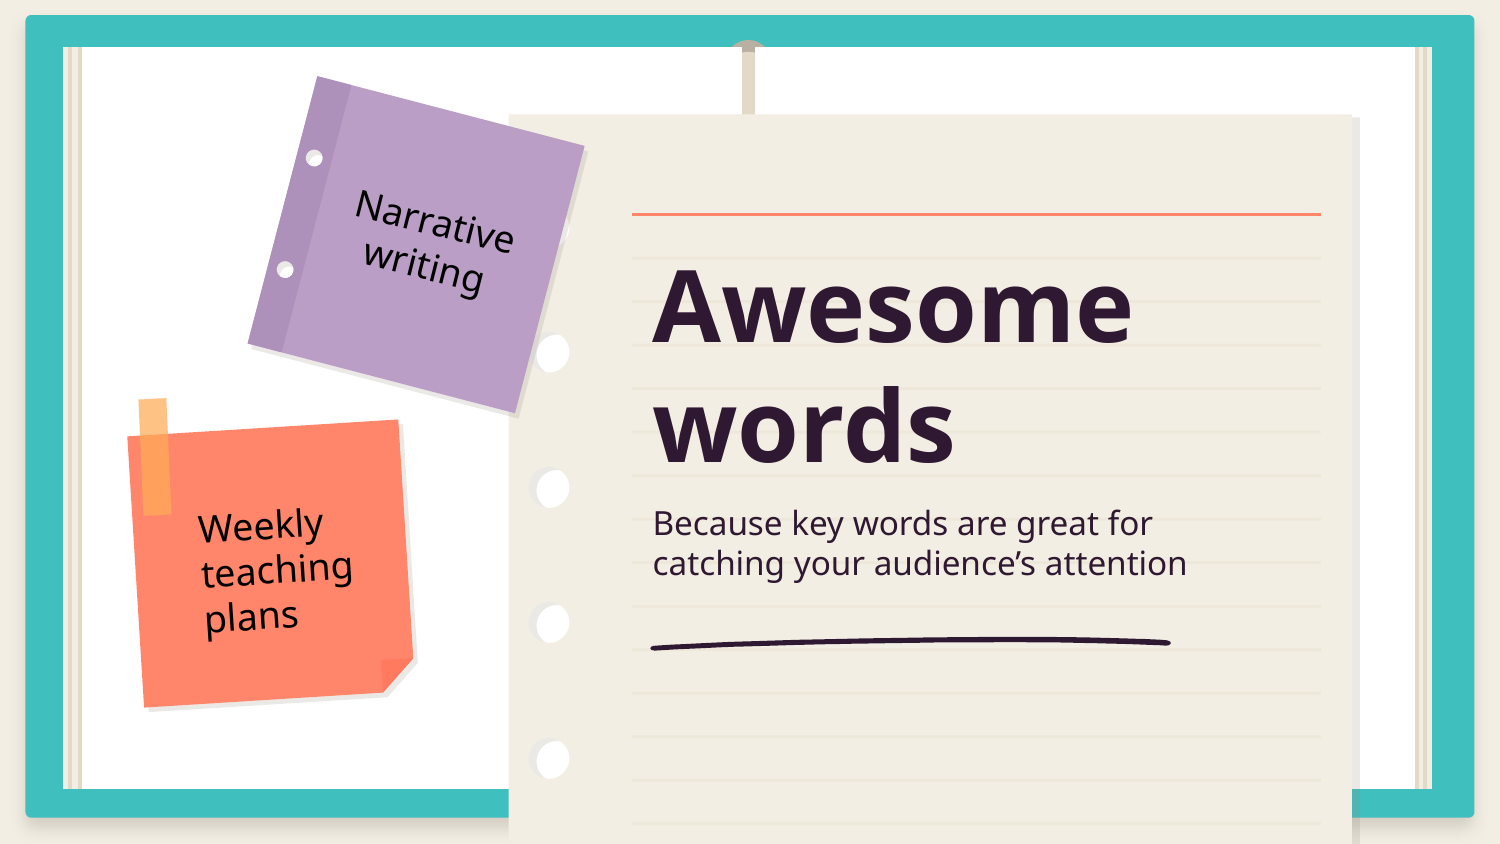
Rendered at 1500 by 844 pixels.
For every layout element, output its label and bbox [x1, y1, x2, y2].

text_box [271, 100, 565, 394]
text_box [126, 397, 419, 713]
text_box [508, 114, 1361, 844]
